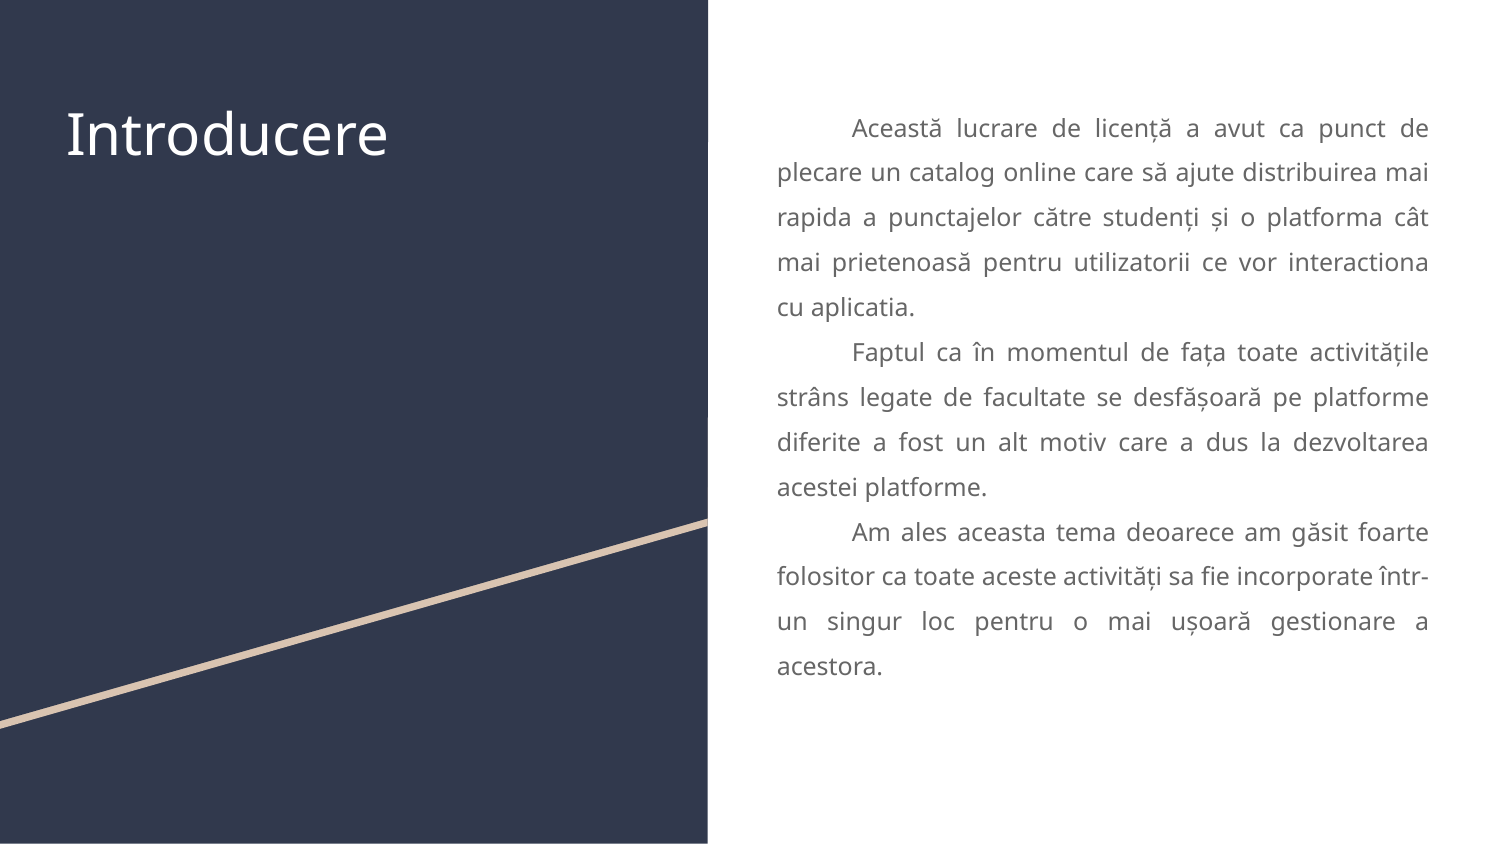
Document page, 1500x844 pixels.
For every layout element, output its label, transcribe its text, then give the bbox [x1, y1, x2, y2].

list Această lucrare de licență a avut ca punct de plecare un catalog online care să ajute distribuirea mai rapida a punctajelor către studenți și o platforma cât mai prietenoasă pentru utilizatorii ce vor interactiona cu aplicatia. Faptul ca în momentul de fața toate activitățile strâns legate de facultate se desfășoară pe platforme diferite a fost un alt motiv care a dus la dezvoltarea acestei platforme. Am ales aceasta tema deoarece am găsit foarte folositor ca toate aceste activități sa fie incorporate într-un singur loc pentru o mai ușoară gestionare a acestora. [761, 82, 1446, 755]
title Introducere [51, 82, 660, 494]
